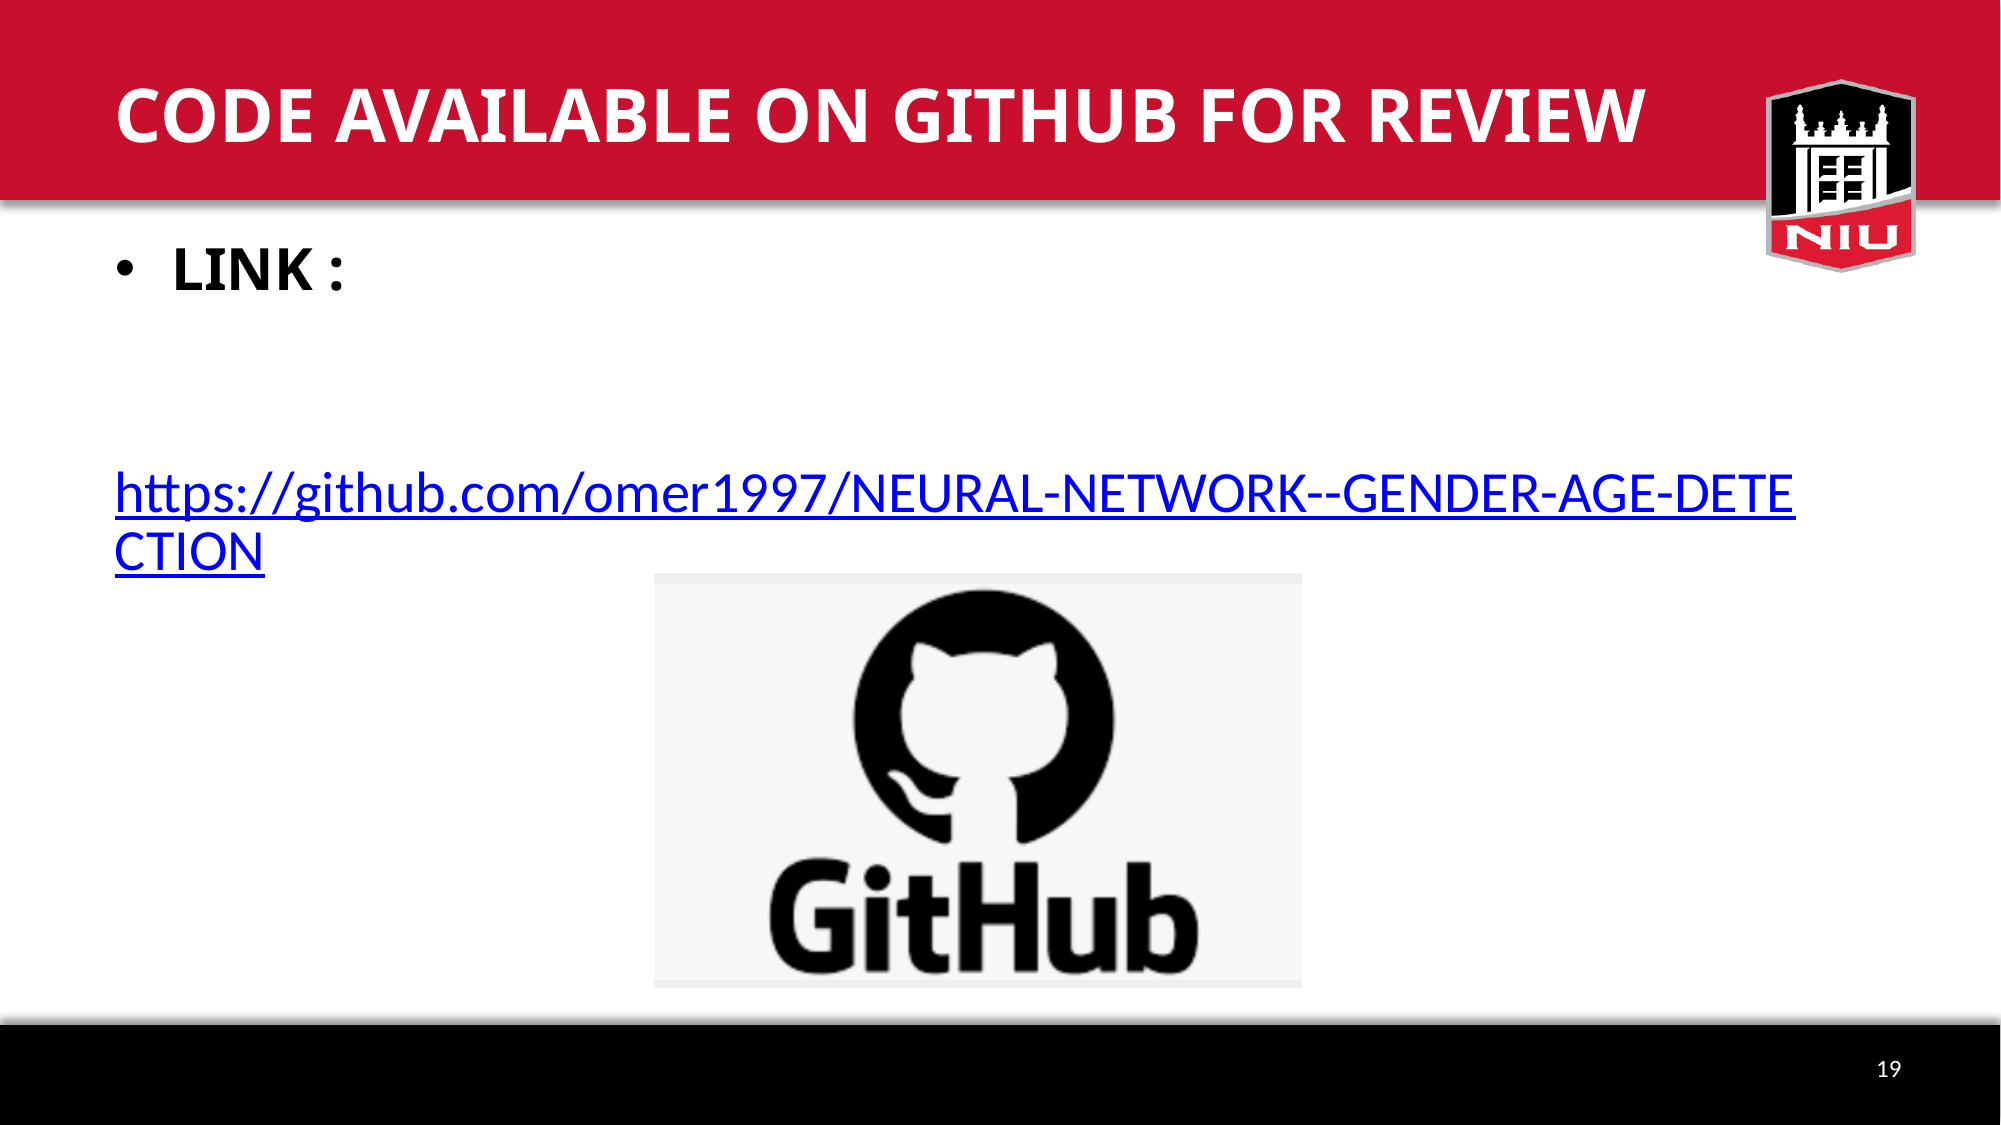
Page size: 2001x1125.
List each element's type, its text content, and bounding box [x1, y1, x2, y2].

title CODE AVAILABLE ON GITHUB FOR REVIEW [99, 24, 1750, 200]
picture [654, 573, 1302, 988]
picture [1766, 79, 1916, 273]
slide_number 19 [1616, 1037, 1917, 1098]
list LINK : https://github.com/omer1997/NEURAL-NETWORK--GENDER-AGE-DETECTION [99, 224, 1817, 988]
